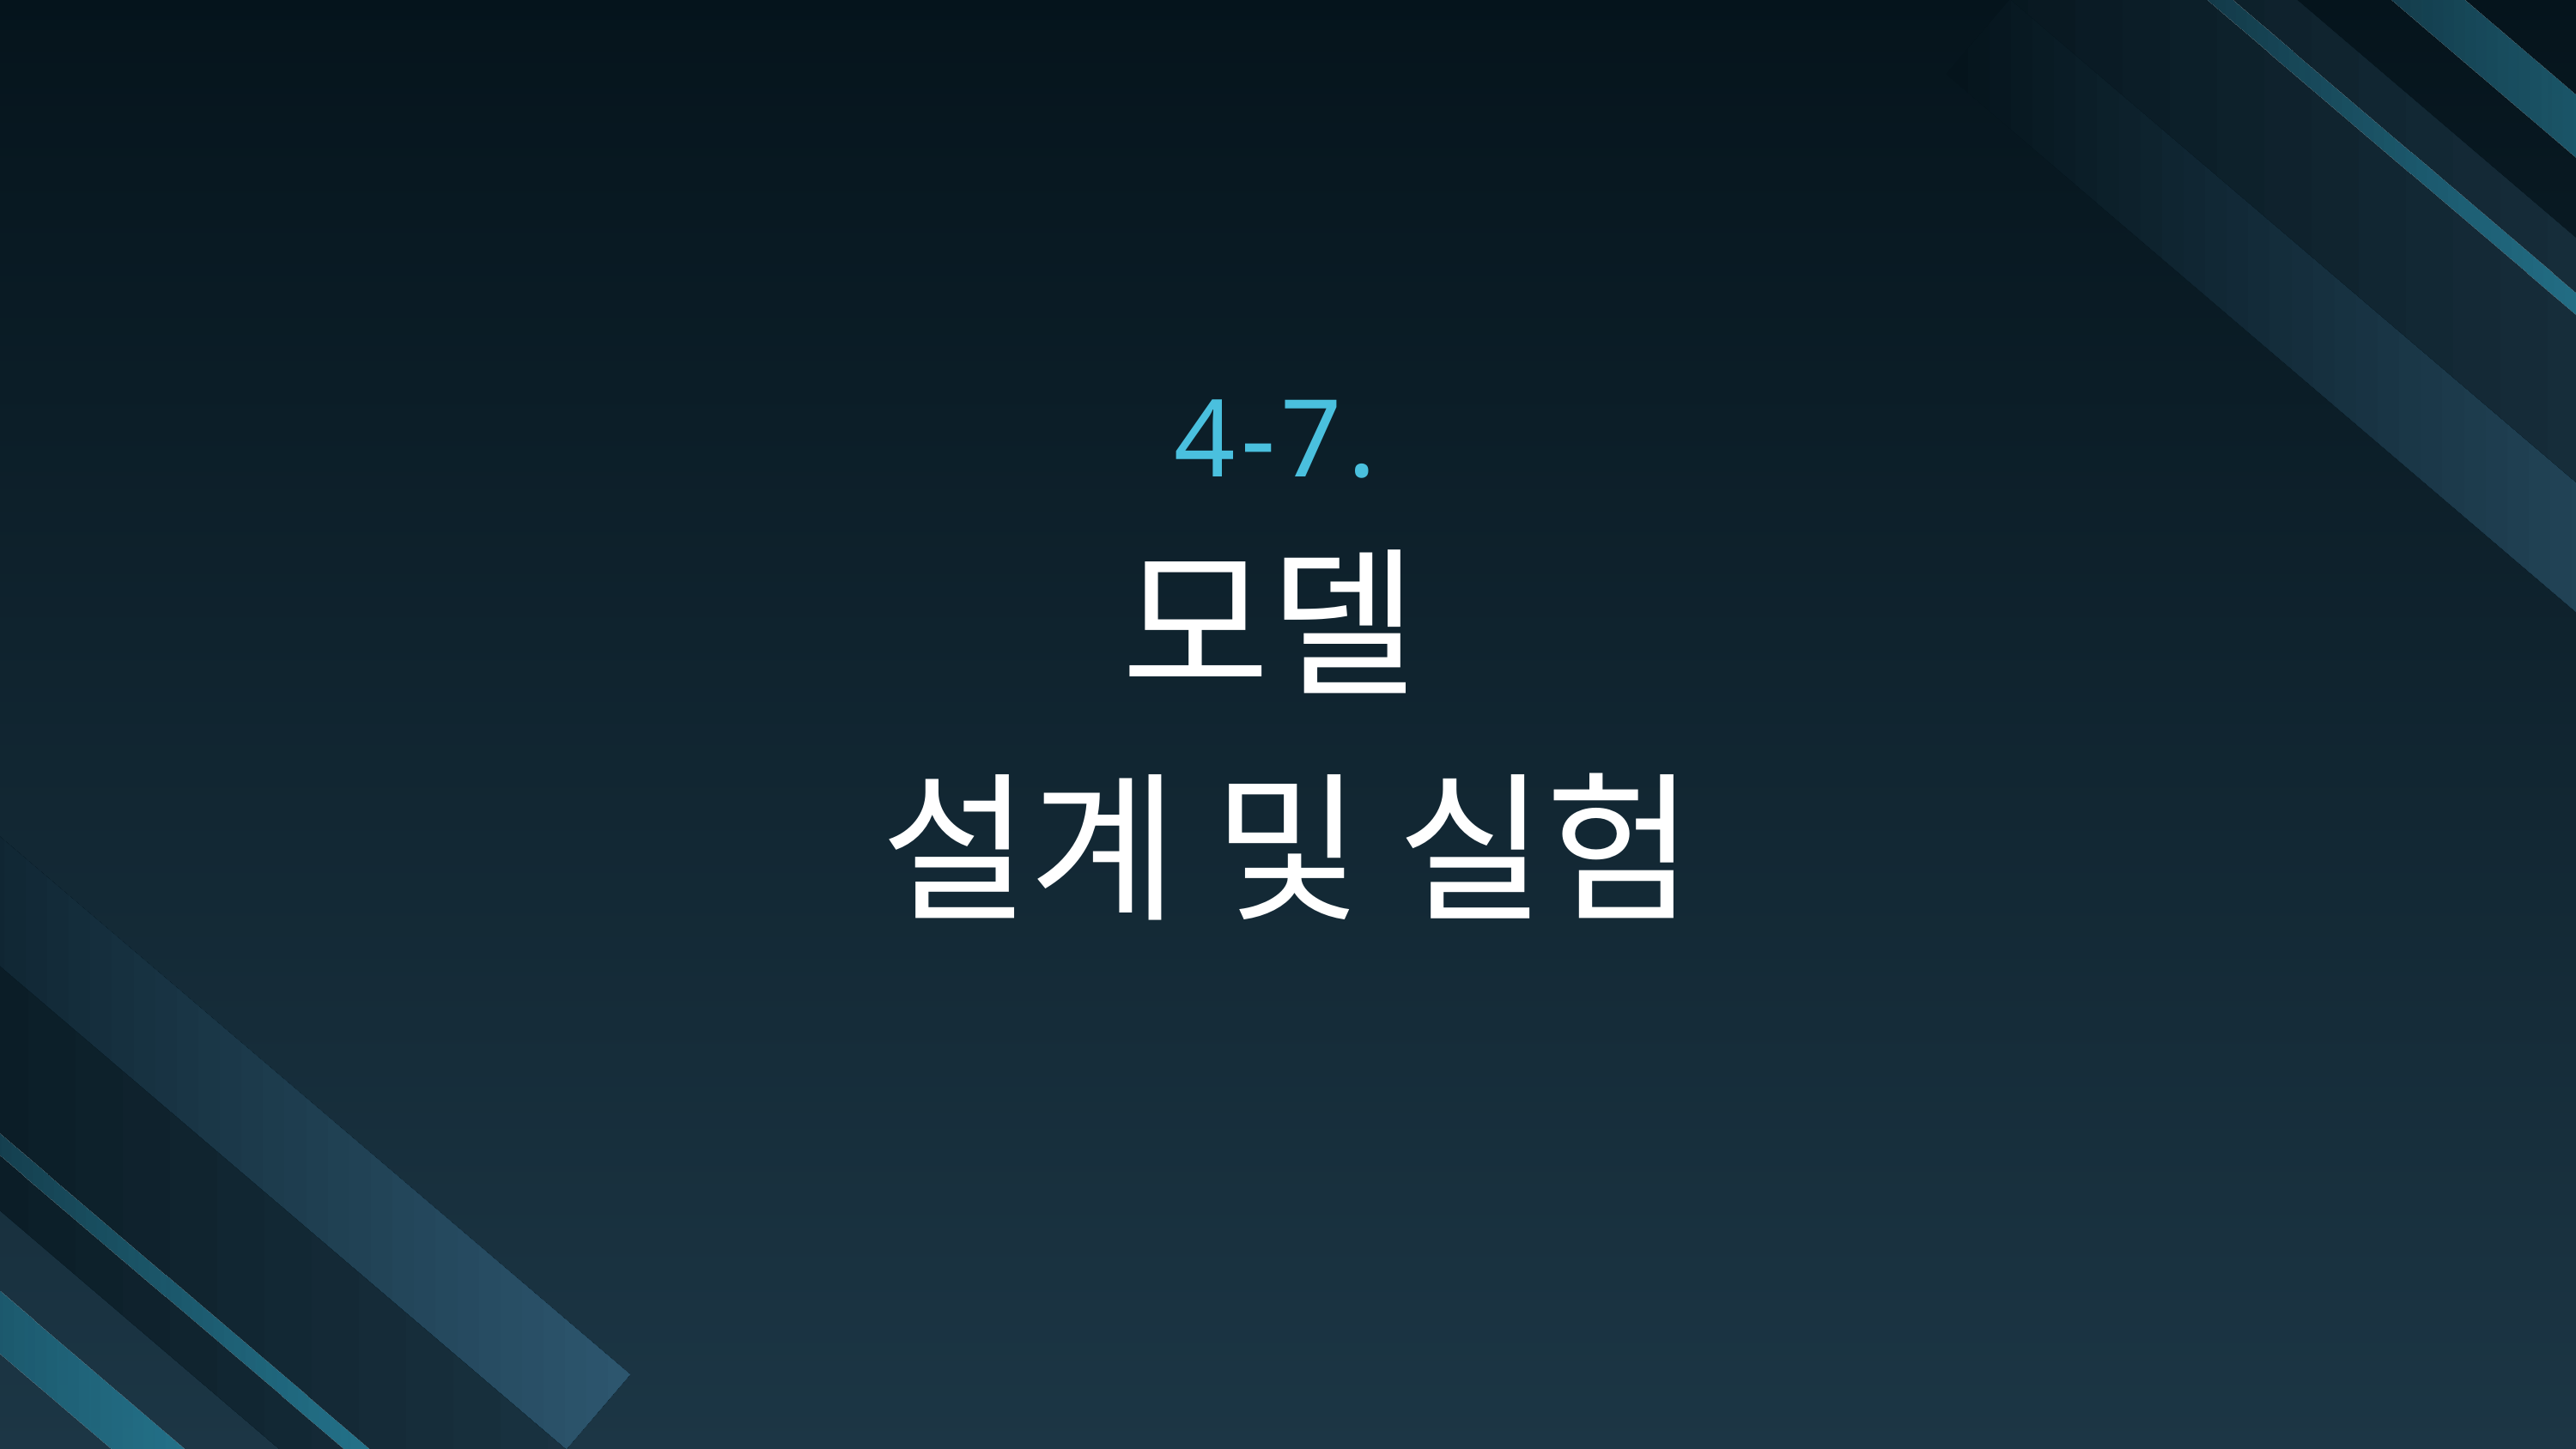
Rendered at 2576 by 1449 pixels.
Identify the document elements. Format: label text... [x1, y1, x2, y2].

text_box 모델 설계 및 실험 [475, 489, 2101, 941]
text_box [0, 724, 690, 1449]
text_box 4-7. [1079, 359, 1472, 499]
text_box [1886, 0, 2576, 724]
